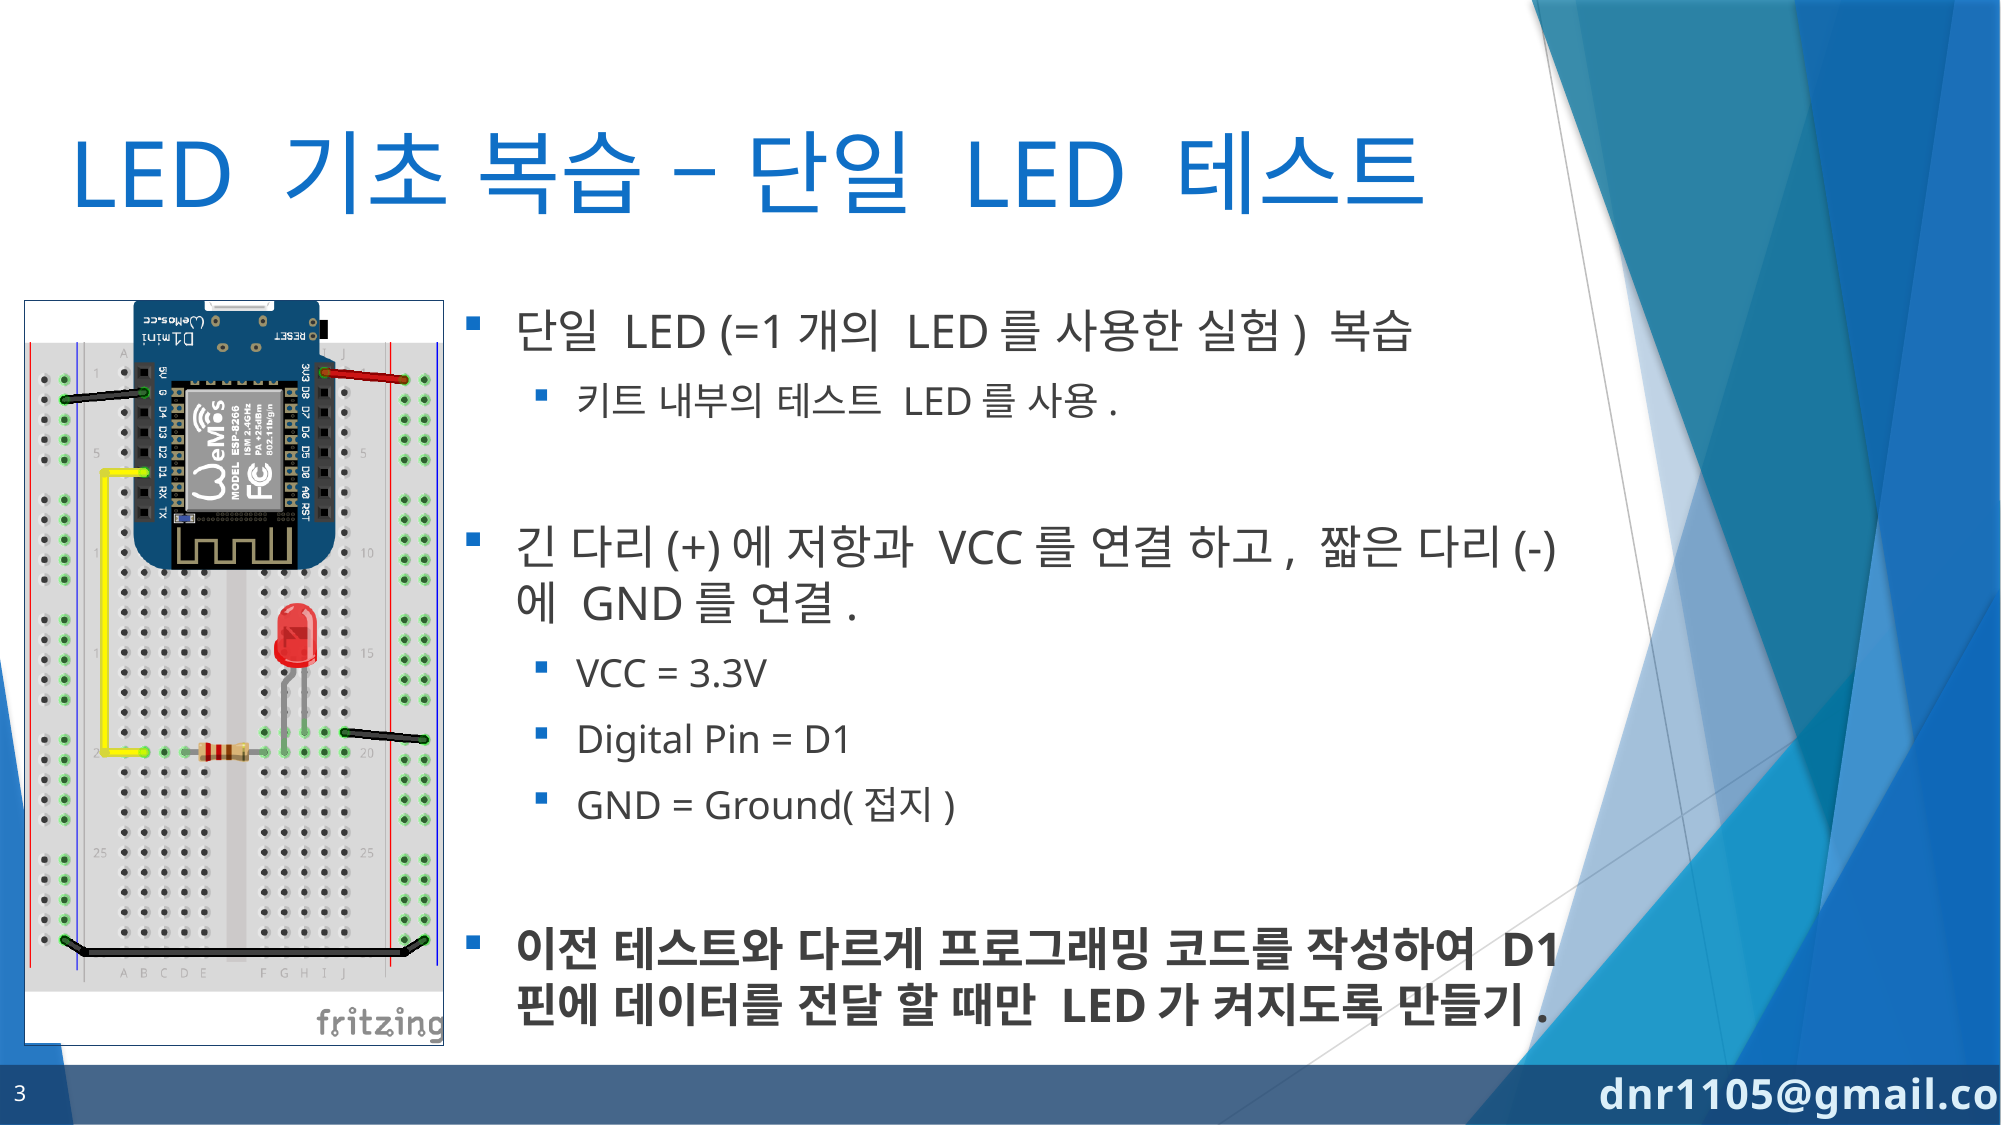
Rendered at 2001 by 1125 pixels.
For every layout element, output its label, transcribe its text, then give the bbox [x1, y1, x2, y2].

title LED 기초 복습 – 단일 LED 테스트 [55, 62, 1590, 279]
picture [23, 299, 444, 1046]
list 단일 LED (=1개의 LED를 사용한 실험) 복습 키트 내부의 테스트 LED를 사용. 긴 다리(+)에 저항과 VCC를 연결 하고, 짧은 다리(-)에 GND를 연결. VCC = 3.3V Digital Pin = D1 GND = Ground(접지) 이전 테스트와 다르게 프로그래밍 코드를 작성하여 D1 핀에 데이터를 전달 할 때만 LED가 켜지도록 만들기. [447, 294, 1591, 1047]
slide_number 3 [0, 1064, 91, 1125]
